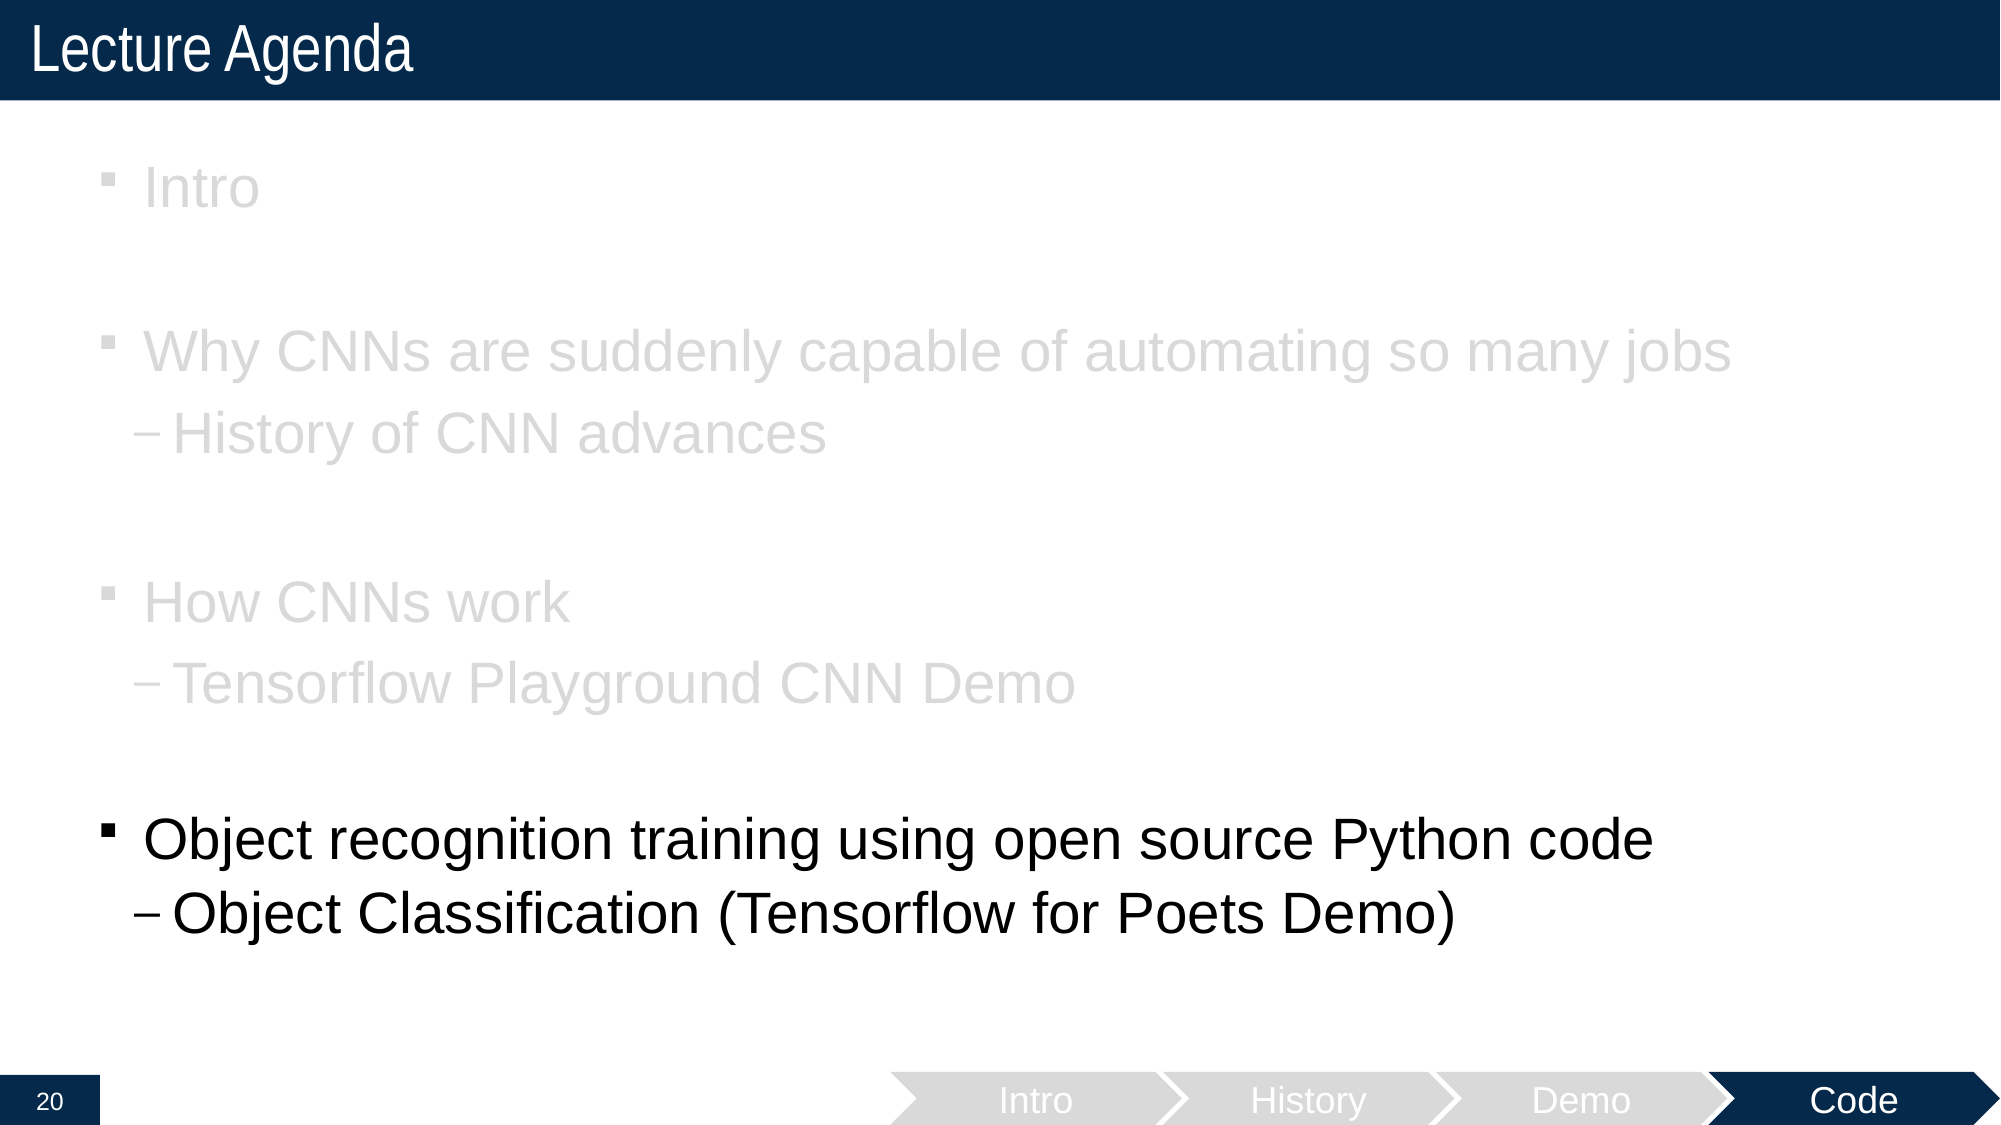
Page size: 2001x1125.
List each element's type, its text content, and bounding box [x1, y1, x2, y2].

slide_number 20 [0, 1074, 100, 1125]
text_box Code [1708, 1071, 2000, 1125]
title Lecture Agenda [0, 0, 2000, 101]
text_box Intro [890, 1071, 1182, 1125]
text_box Demo [1435, 1071, 1728, 1125]
list Intro Why CNNs are suddenly capable of automating so many jobs History of CNN advances How CNNs work Tensorflow Playground CNN Demo Object recognition training using open source Python code Object Classification (Tensorflow for Poets Demo) [82, 149, 1911, 1039]
text_box History [1162, 1071, 1455, 1125]
